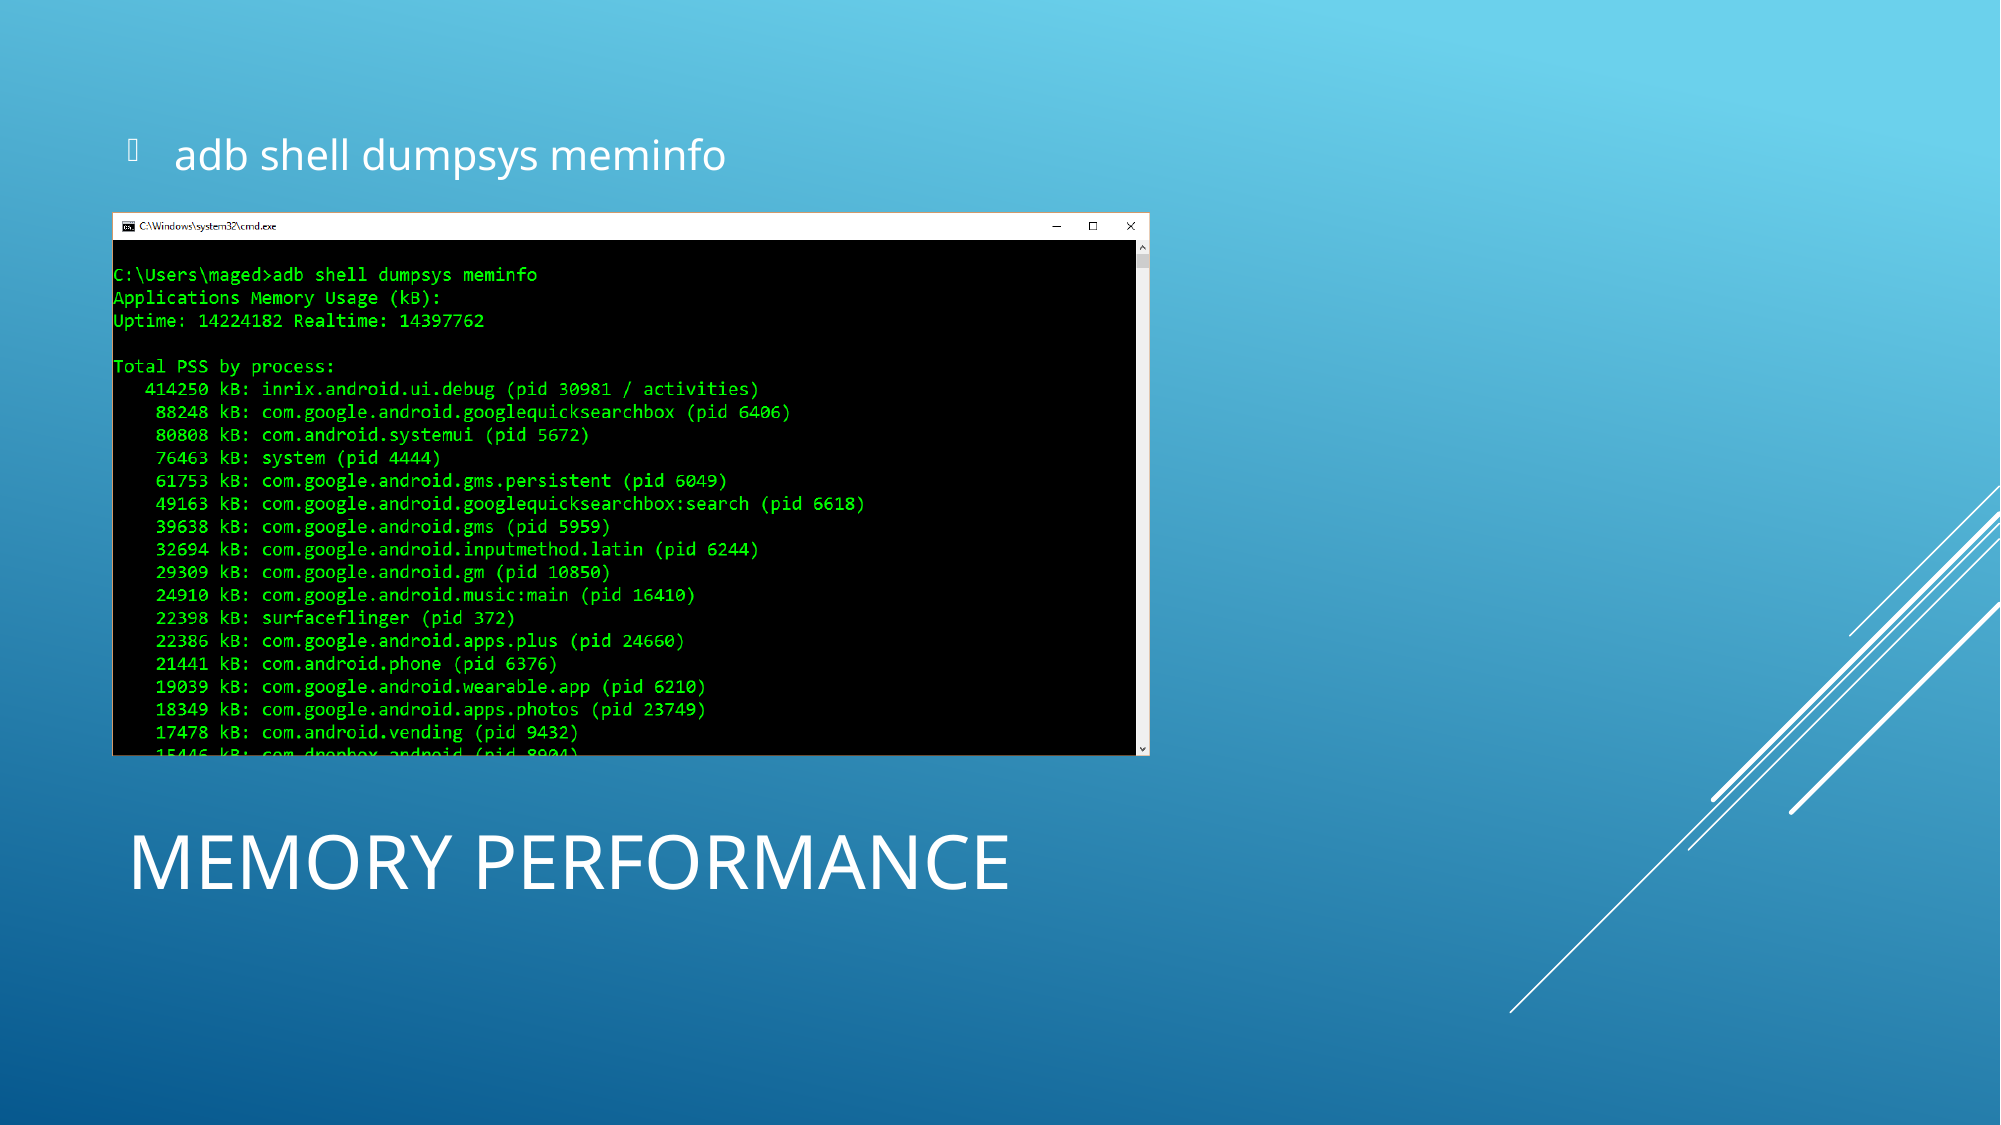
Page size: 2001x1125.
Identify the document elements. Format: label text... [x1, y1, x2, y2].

list adb shell dumpsys meminfo [112, 112, 1513, 195]
title Memory performance [112, 736, 1513, 984]
picture [111, 212, 1151, 756]
